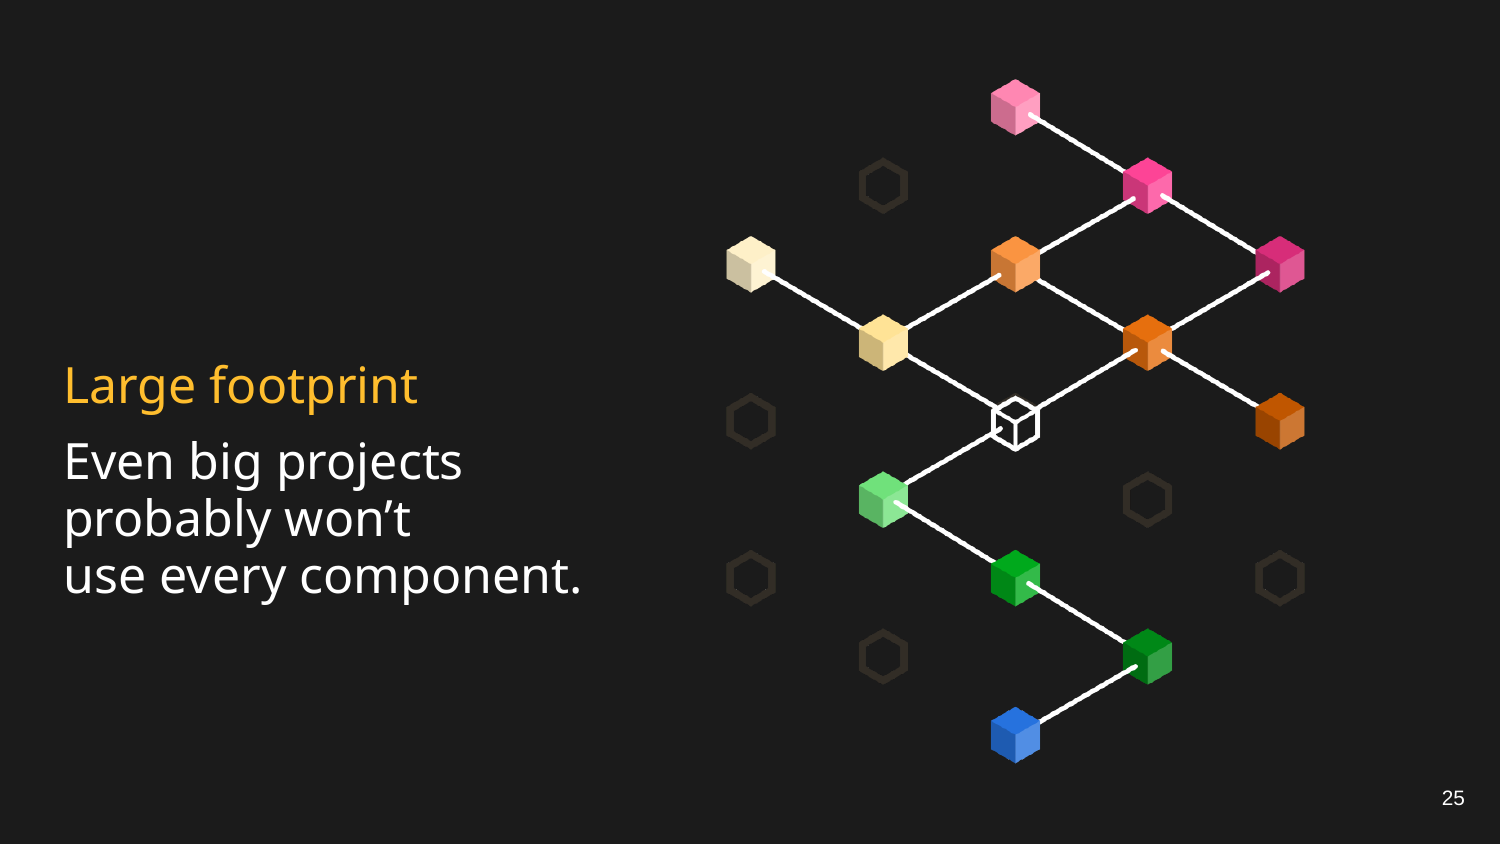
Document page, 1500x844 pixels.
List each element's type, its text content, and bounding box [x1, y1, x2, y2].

picture [655, 0, 1500, 844]
title Large footprint [48, 110, 638, 418]
list Even big projects probably won’t use every component. [48, 418, 645, 776]
